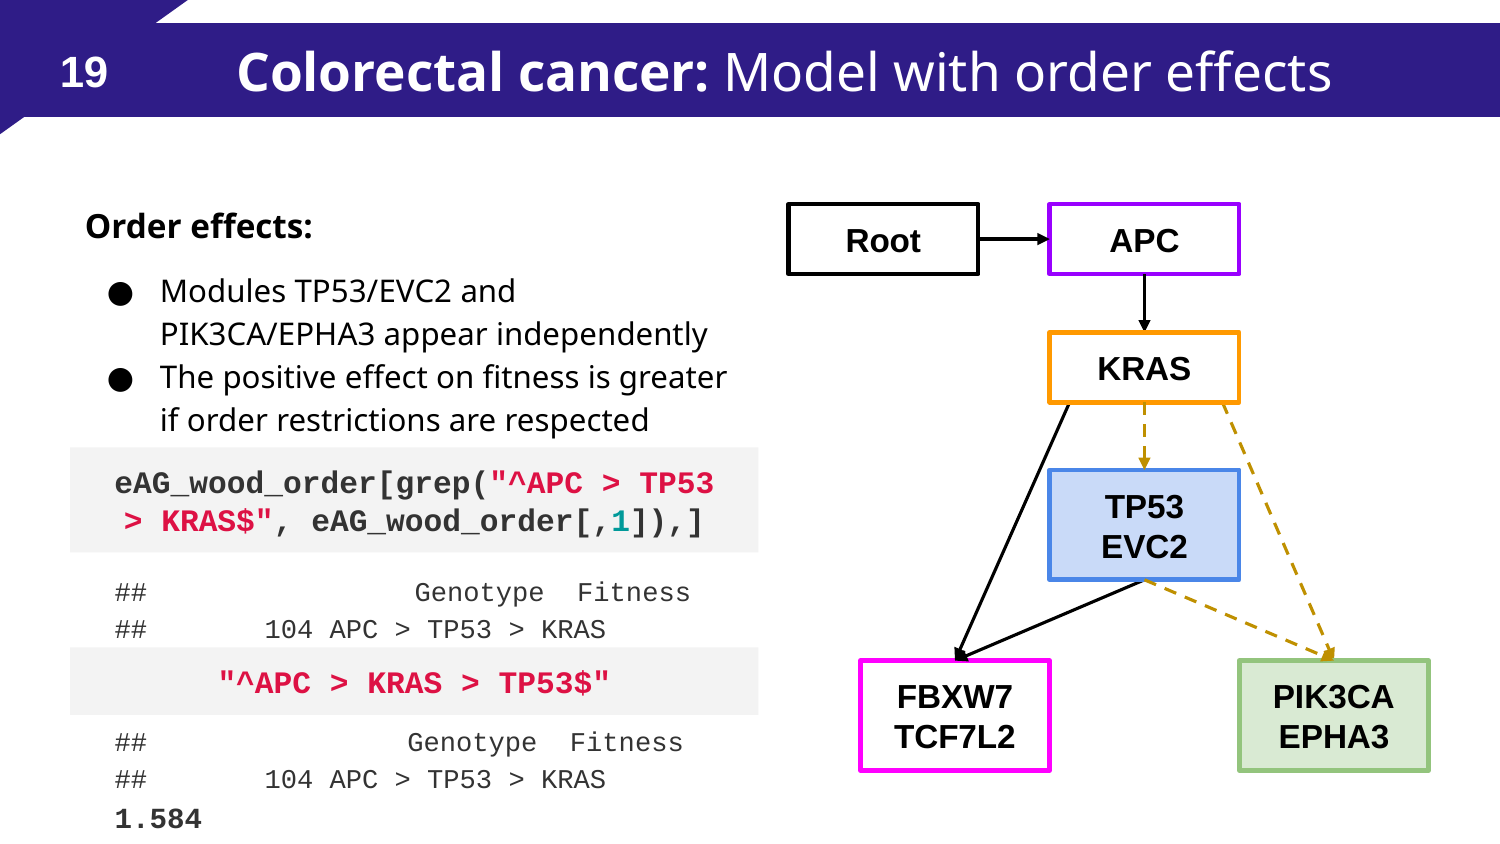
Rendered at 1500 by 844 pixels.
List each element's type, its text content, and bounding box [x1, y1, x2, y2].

text_box FBXW7 TCF7L2 [860, 660, 1050, 771]
text_box eAG_wood_order[grep("^APC > TP53 > KRAS$", eAG_wood_order[,1]),] [70, 447, 759, 553]
text_box Order effects: Modules TP53/EVC2 and PIK3CA/EPHA3 appear independently The positive effect on fitness is greater if order restrictions are respected [70, 183, 750, 447]
text_box [0, 0, 188, 135]
text_box APC [1049, 204, 1240, 274]
slide_number ‹#› [33, 37, 124, 103]
text_box Root [788, 204, 979, 274]
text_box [1144, 580, 1335, 661]
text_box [1204, 361, 1335, 580]
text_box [1095, 580, 1143, 661]
text_box ## Genotype Fitness ## 104 APC > TP53 > KRAS 1.44 [99, 554, 722, 647]
text_box "^APC > KRAS > TP53$" [70, 647, 759, 715]
text_box KRAS [1049, 332, 1240, 403]
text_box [954, 355, 1091, 661]
text_box PIK3CA EPHA3 [1239, 660, 1429, 771]
text_box TP53 EVC2 [1095, 469, 1199, 579]
text_box ## Genotype Fitness ## 104 APC > TP53 > KRAS 1.584 [99, 715, 722, 844]
title Colorectal cancer: Model with order effects [26, 23, 1500, 117]
